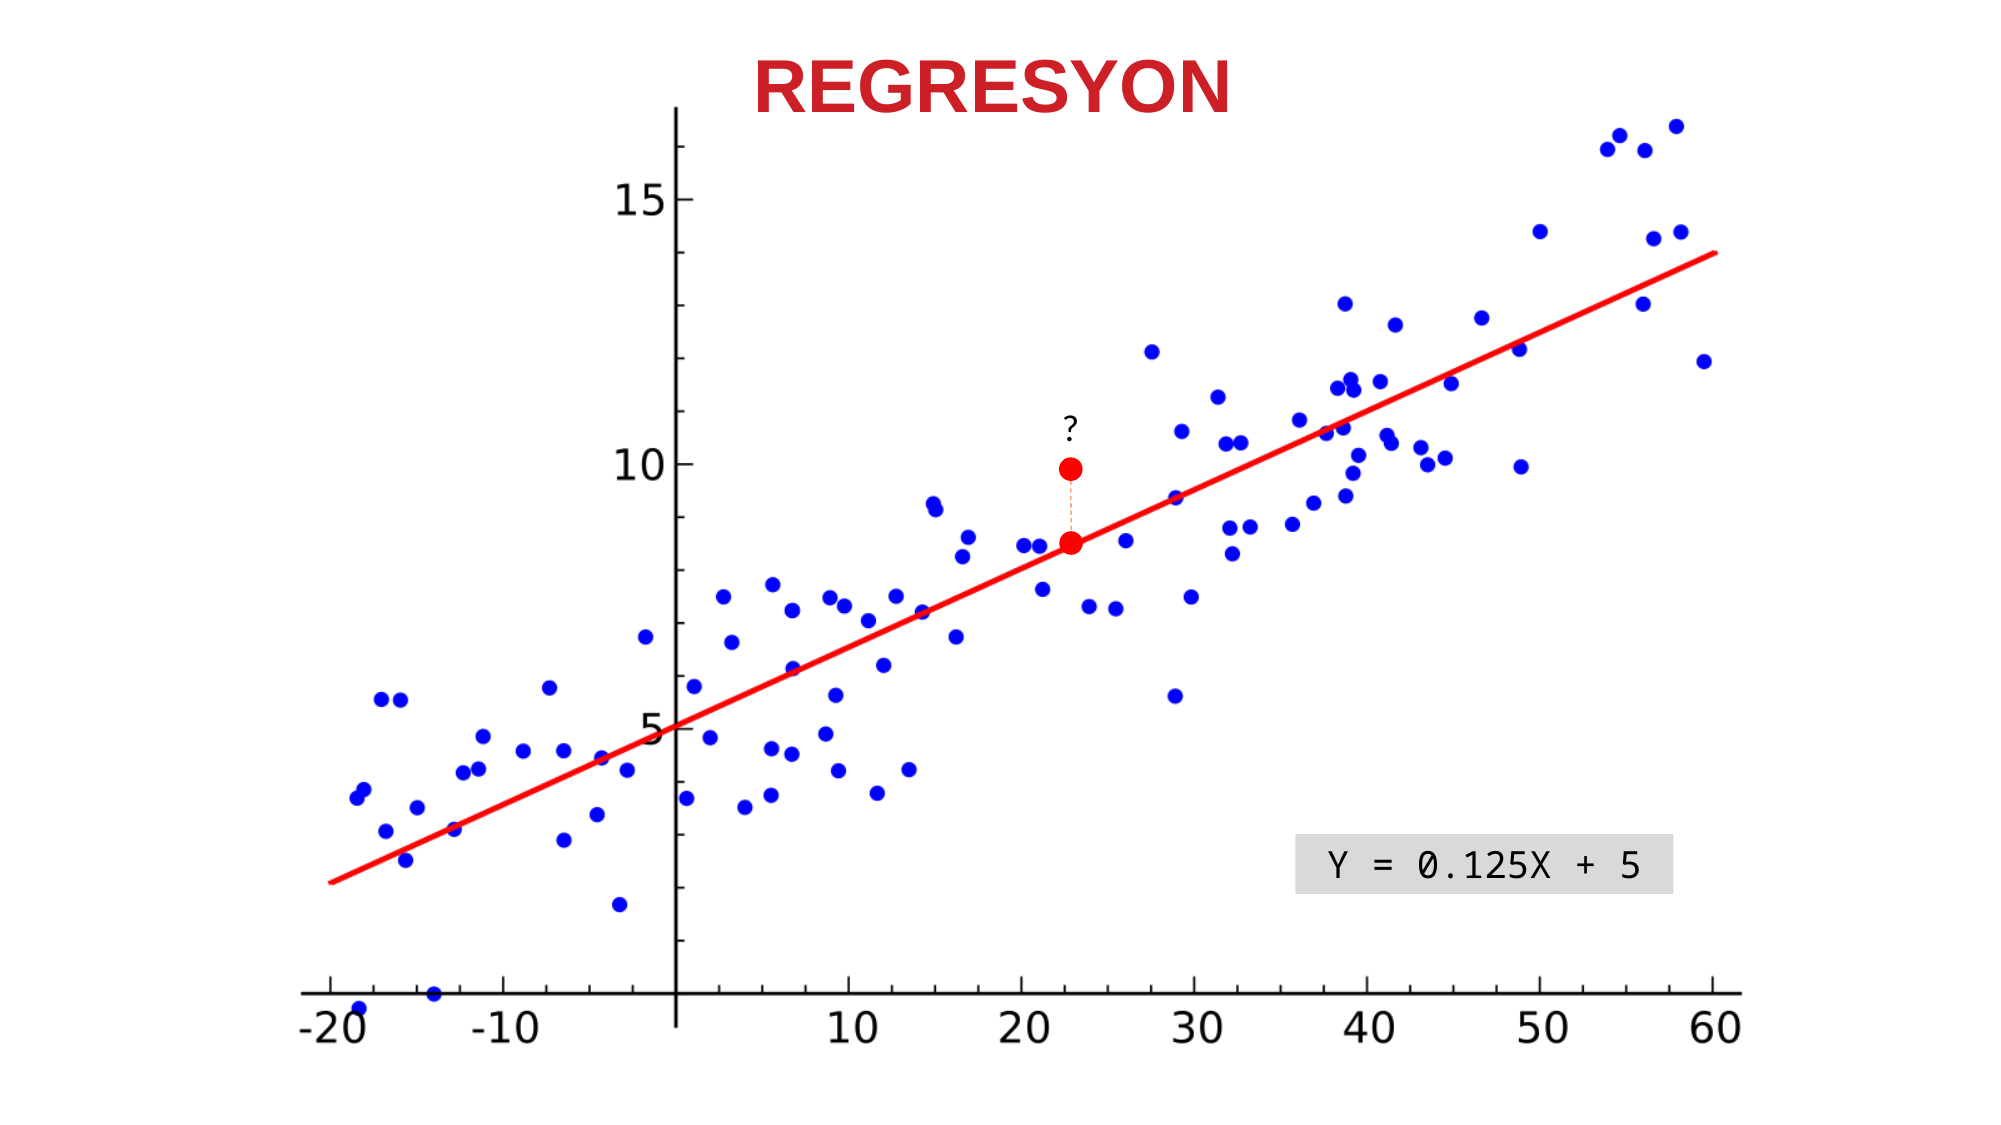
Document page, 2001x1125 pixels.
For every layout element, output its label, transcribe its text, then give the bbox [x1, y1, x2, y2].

picture [267, 78, 1768, 1071]
text_box REGRESYON [480, 30, 1431, 78]
